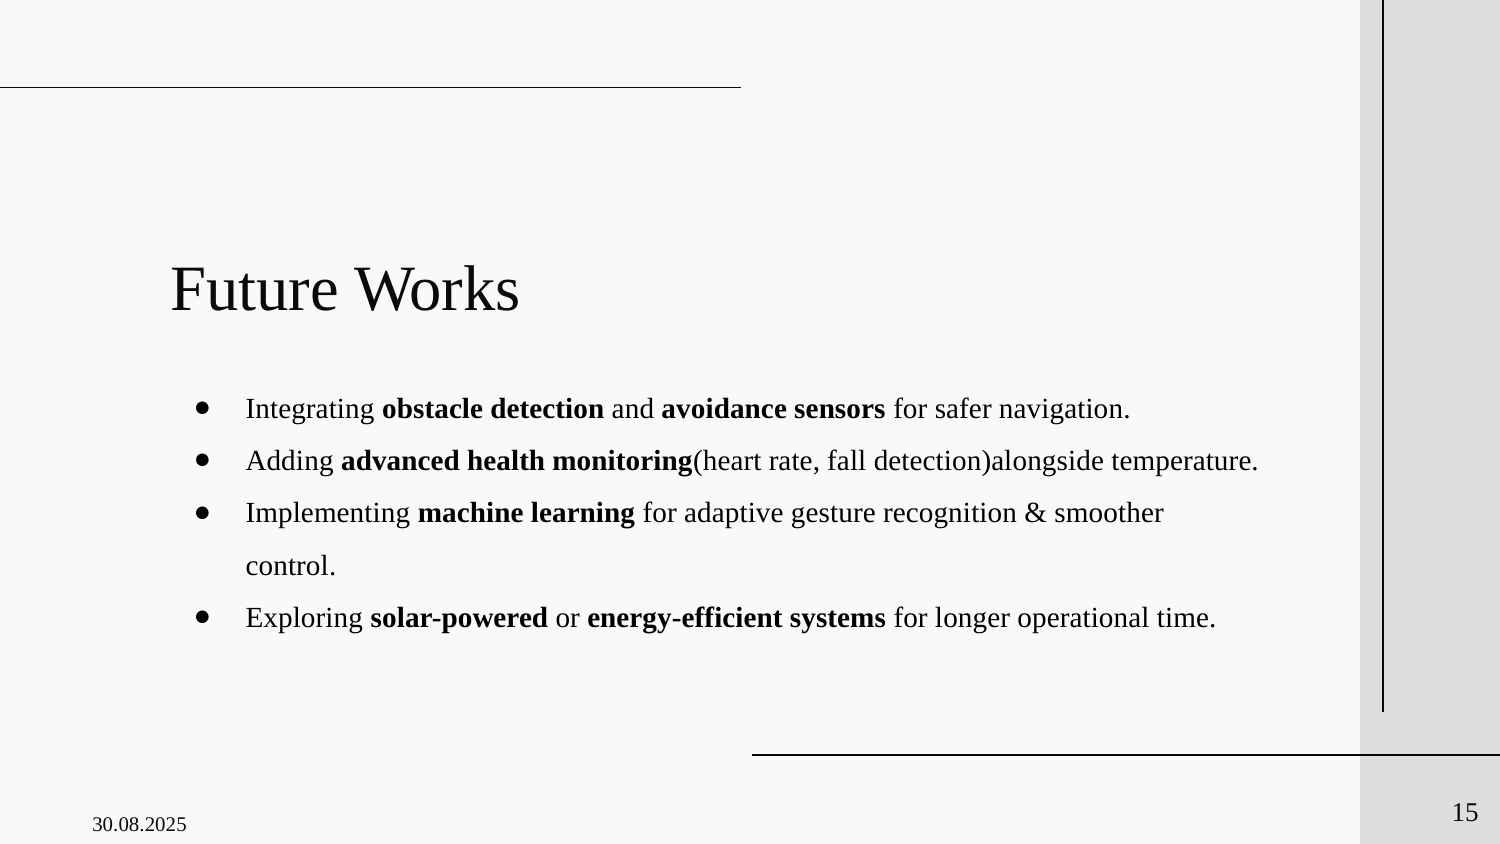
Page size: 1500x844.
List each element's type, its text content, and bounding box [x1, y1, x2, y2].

slide_number 15 [1403, 779, 1494, 844]
text_box 30.08.2025 [61, 795, 218, 827]
title Future Works [155, 231, 954, 340]
subtitle Integrating obstacle detection and avoidance sensors for safer navigation. Adding advanced health monitoring(heart rate, fall detection)alongside temperature. Implementing machine learning for adaptive gesture recognition & smoother control. Exploring solar-powered or energy-efficient systems for longer operational time. [155, 356, 1276, 606]
